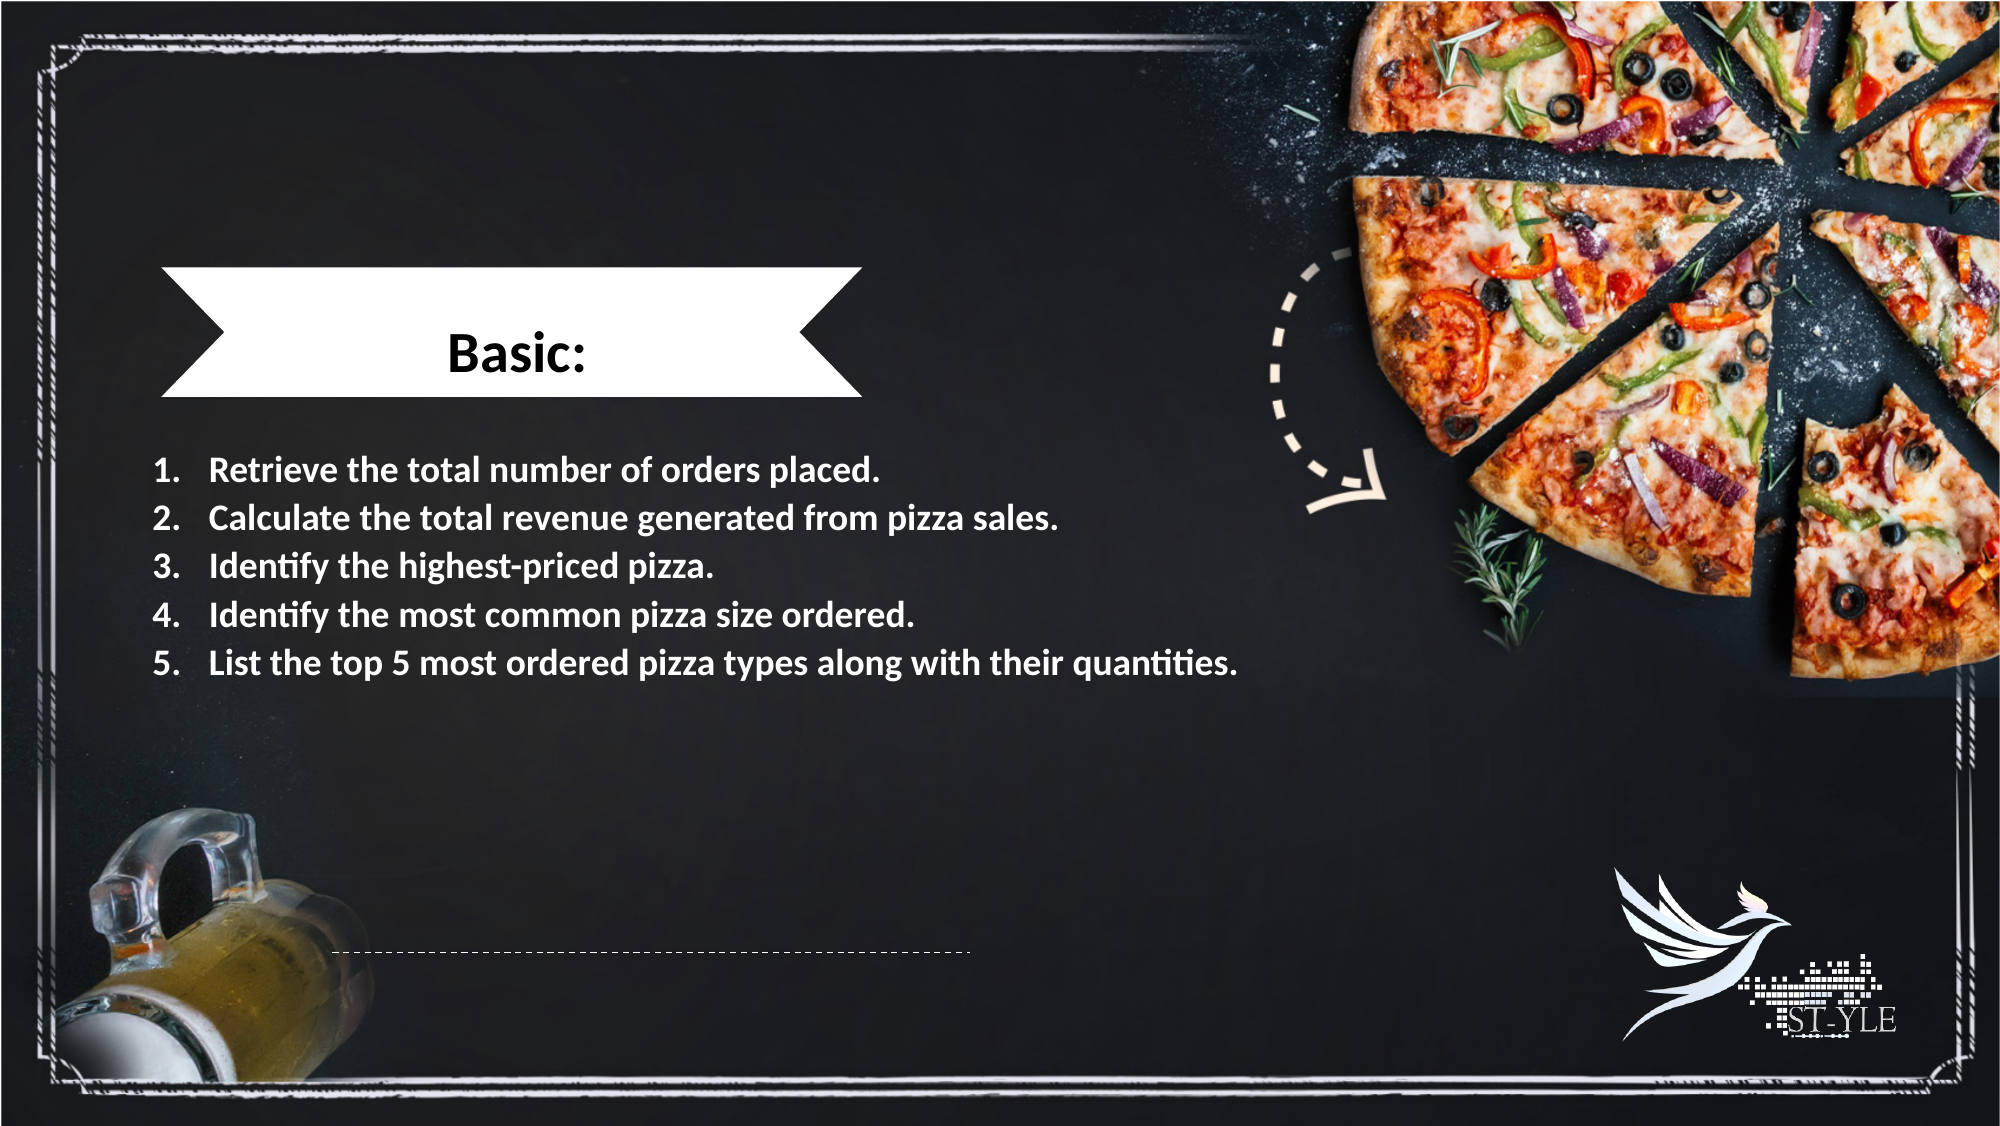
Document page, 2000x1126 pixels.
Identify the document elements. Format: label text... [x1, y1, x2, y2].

text_box Retrieve the total number of orders placed. Calculate the total revenue generated from pizza sales. Identify the highest-priced pizza. Identify the most common pizza size ordered. List the top 5 most ordered pizza types along with their quantities. [137, 434, 1269, 691]
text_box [160, 236, 863, 398]
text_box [1613, 867, 1896, 1042]
picture [3, 2, 2000, 1126]
